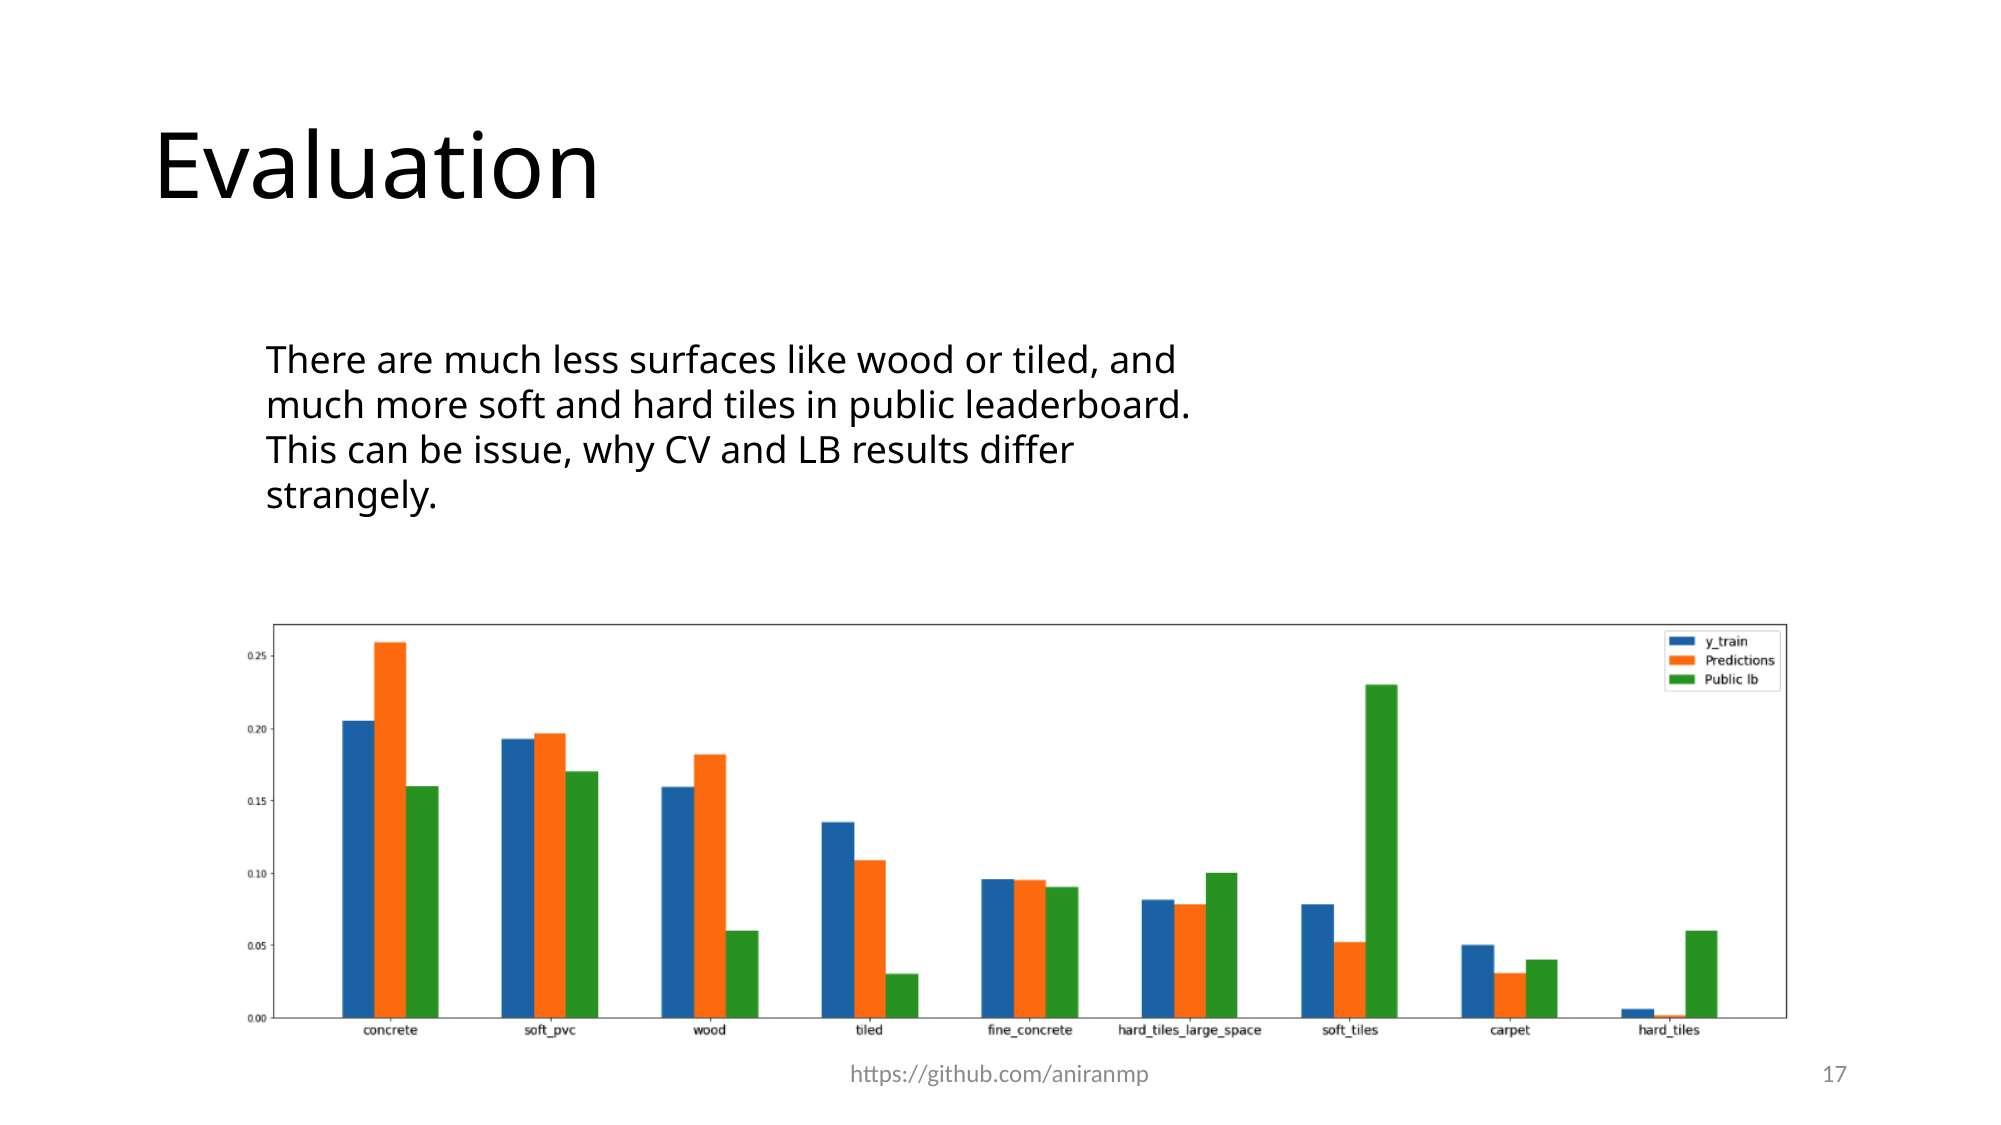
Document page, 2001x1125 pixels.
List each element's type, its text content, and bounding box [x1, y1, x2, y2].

picture [174, 609, 1825, 1054]
title Evaluation [137, 59, 1863, 278]
slide_number 17 [1412, 1042, 1863, 1103]
text_box There are much less surfaces like wood or tiled, and much more soft and hard tiles in public leaderboard. This can be issue, why CV and LB results differ strangely. [251, 328, 1251, 524]
footer https://github.com/aniranmp [662, 1054, 1338, 1103]
